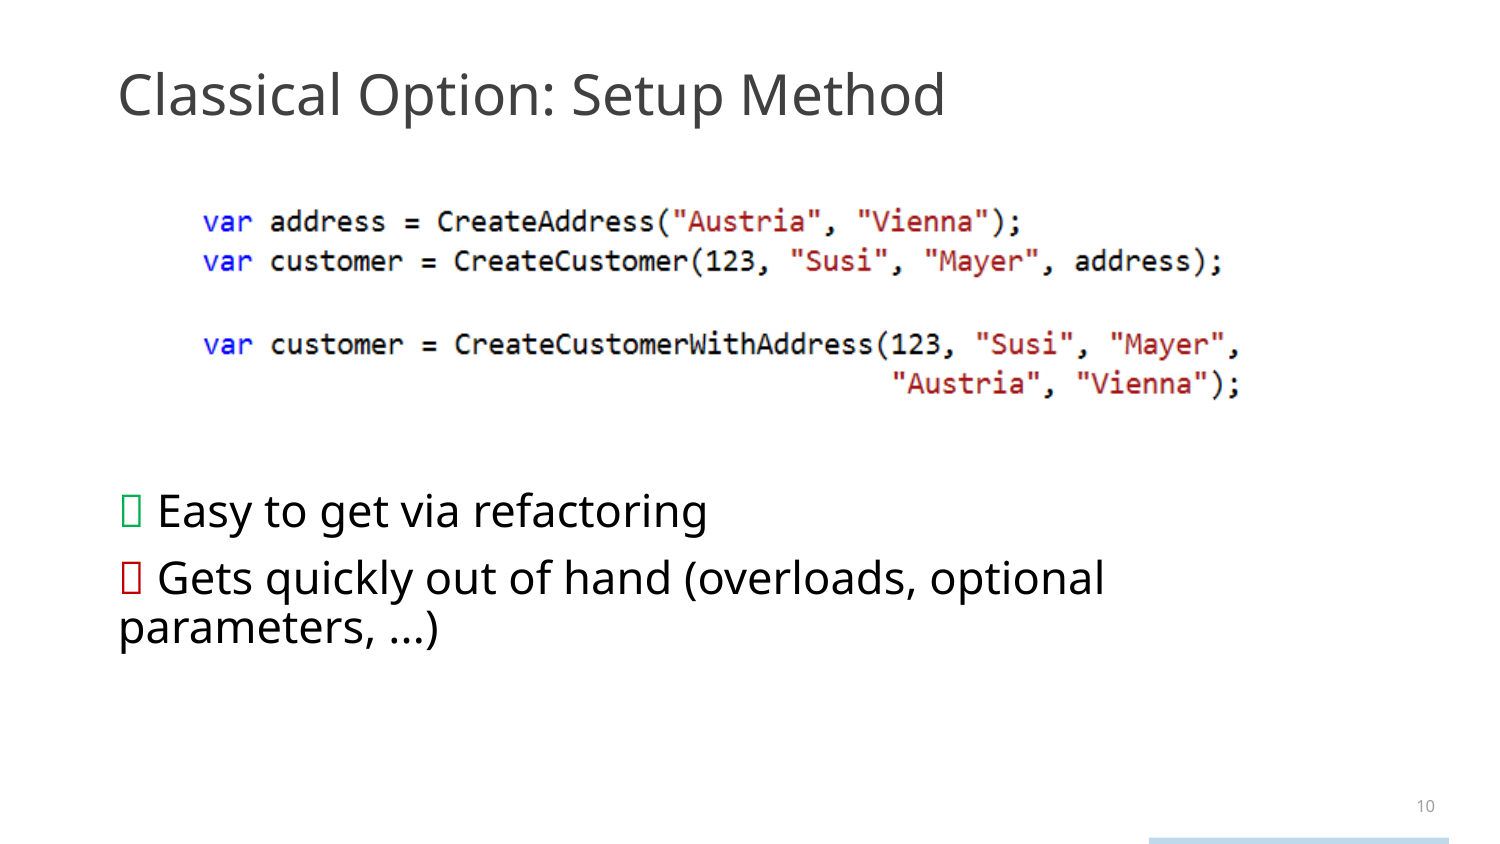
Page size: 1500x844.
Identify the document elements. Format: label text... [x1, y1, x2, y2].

picture [184, 197, 1241, 287]
picture [186, 315, 1261, 416]
list  Easy to get via refactoring  Gets quickly out of hand (overloads, optional parameters, ...) [103, 480, 1446, 810]
title Classical Option: Setup Method [103, 59, 1446, 185]
